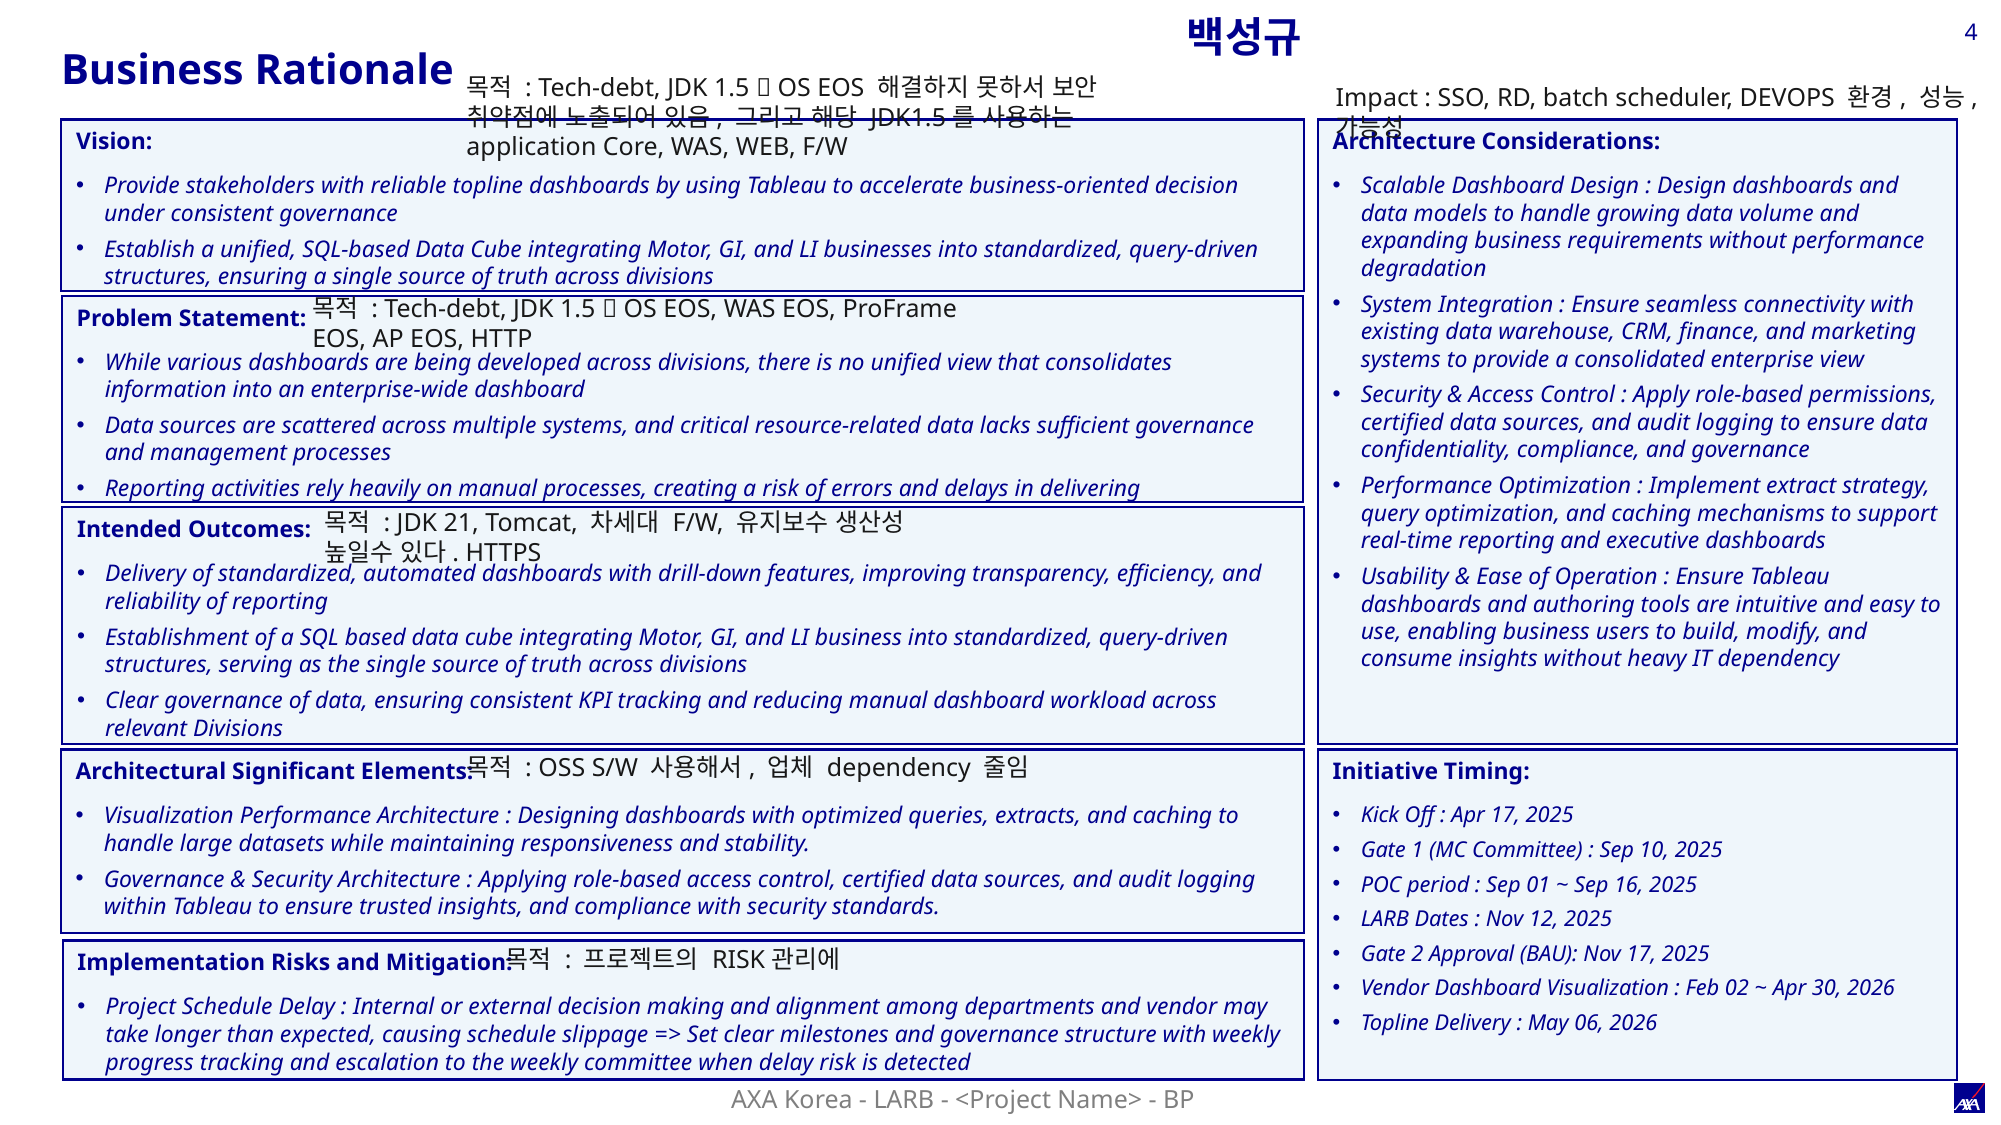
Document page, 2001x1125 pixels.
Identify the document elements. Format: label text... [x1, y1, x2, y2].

text_box 목적 : JDK 21, Tomcat, 차세대 F/W, 유지보수 생산성 높일수 있다. HTTPS [324, 506, 975, 567]
text_box 백성규 [1186, 16, 1755, 72]
text_box Architectural Significant Elements: Visualization Performance Architecture : Designing dashboards with optimized queries, extracts, and caching to handle large datasets while maintaining responsiveness and stability. Governance & Security Architecture : Applying role-based access control, certified data sources, and audit logging within Tableau to ensure trusted insights, and compliance with security standards. [60, 748, 1305, 934]
text_box 목적 : 프로젝트의 RISK관리에 [505, 943, 1156, 974]
text_box Problem Statement: While various dashboards are being developed across divisions, there is no unified view that consolidates information into an enterprise-wide dashboard Data sources are scattered across multiple systems, and critical resource-related data lacks sufficient governance and management processes Reporting activities rely heavily on manual processes, creating a risk of errors and delays in delivering [61, 295, 1304, 503]
list Business Rationale [60, 48, 630, 104]
text_box Implementation Risks and Mitigation: Project Schedule Delay : Internal or external decision making and alignment among departments and vendor may take longer than expected, causing schedule slippage => Set clear milestones and governance structure with weekly progress tracking and escalation to the weekly committee when delay risk is detected [62, 939, 1305, 1081]
slide_number 4 [1956, 19, 1986, 48]
text_box 목적 : Tech-debt, JDK 1.5  OS EOS, WAS EOS, ProFrame EOS, AP EOS, HTTP [312, 292, 963, 353]
picture [1954, 1083, 1985, 1113]
text_box 목적 : OSS S/W 사용해서, 업체 dependency 줄임 [466, 751, 1117, 782]
text_box 목적 : Tech-debt, JDK 1.5  OS EOS 해결하지 못하서 보안 취약점에 노출되어 있음, 그리고 해당 JDK1.5를 사용하는 application Core, WAS, WEB, F/W [466, 71, 1117, 161]
text_box Architecture Considerations: Scalable Dashboard Design : Design dashboards and data models to handle growing data volume and expanding business requirements without performance degradation System Integration : Ensure seamless connectivity with existing data warehouse, CRM, finance, and marketing systems to provide a consolidated enterprise view Security & Access Control : Apply role-based permissions, certified data sources, and audit logging to ensure data confidentiality, compliance, and governance Performance Optimization : Implement extract strategy, query optimization, and caching mechanisms to support real-time reporting and executive dashboards Usability & Ease of Operation : Ensure Tableau dashboards and authoring tools are intuitive and easy to use, enabling business users to build, modify, and consume insights without heavy IT dependency [1317, 118, 1958, 745]
text_box Intended Outcomes: Delivery of standardized, automated dashboards with drill-down features, improving transparency, efficiency, and reliability of reporting Establishment of a SQL based data cube integrating Motor, GI, and LI business into standardized, query-driven structures, serving as the single source of truth across divisions Clear governance of data, ensuring consistent KPI tracking and reducing manual dashboard workload across relevant Divisions [61, 506, 1305, 745]
text_box Initiative Timing: Kick Off : Apr 17, 2025 Gate 1 (MC Committee) : Sep 10, 2025 POC period : Sep 01 ~ Sep 16, 2025 LARB Dates : Nov 12, 2025 Gate 2 Approval (BAU): Nov 17, 2025 Vendor Dashboard Visualization : Feb 02 ~ Apr 30, 2026 Topline Delivery : May 06, 2026 [1317, 748, 1958, 1081]
text_box Vision: Provide stakeholders with reliable topline dashboards by using Tableau to accelerate business-oriented decision under consistent governance Establish a unified, SQL-based Data Cube integrating Motor, GI, and LI businesses into standardized, query-driven structures, ensuring a single source of truth across divisions [60, 118, 1305, 292]
text_box Impact : SSO, RD, batch scheduler, DEVOPS 환경, 성능, 가능성 [1335, 81, 1986, 141]
